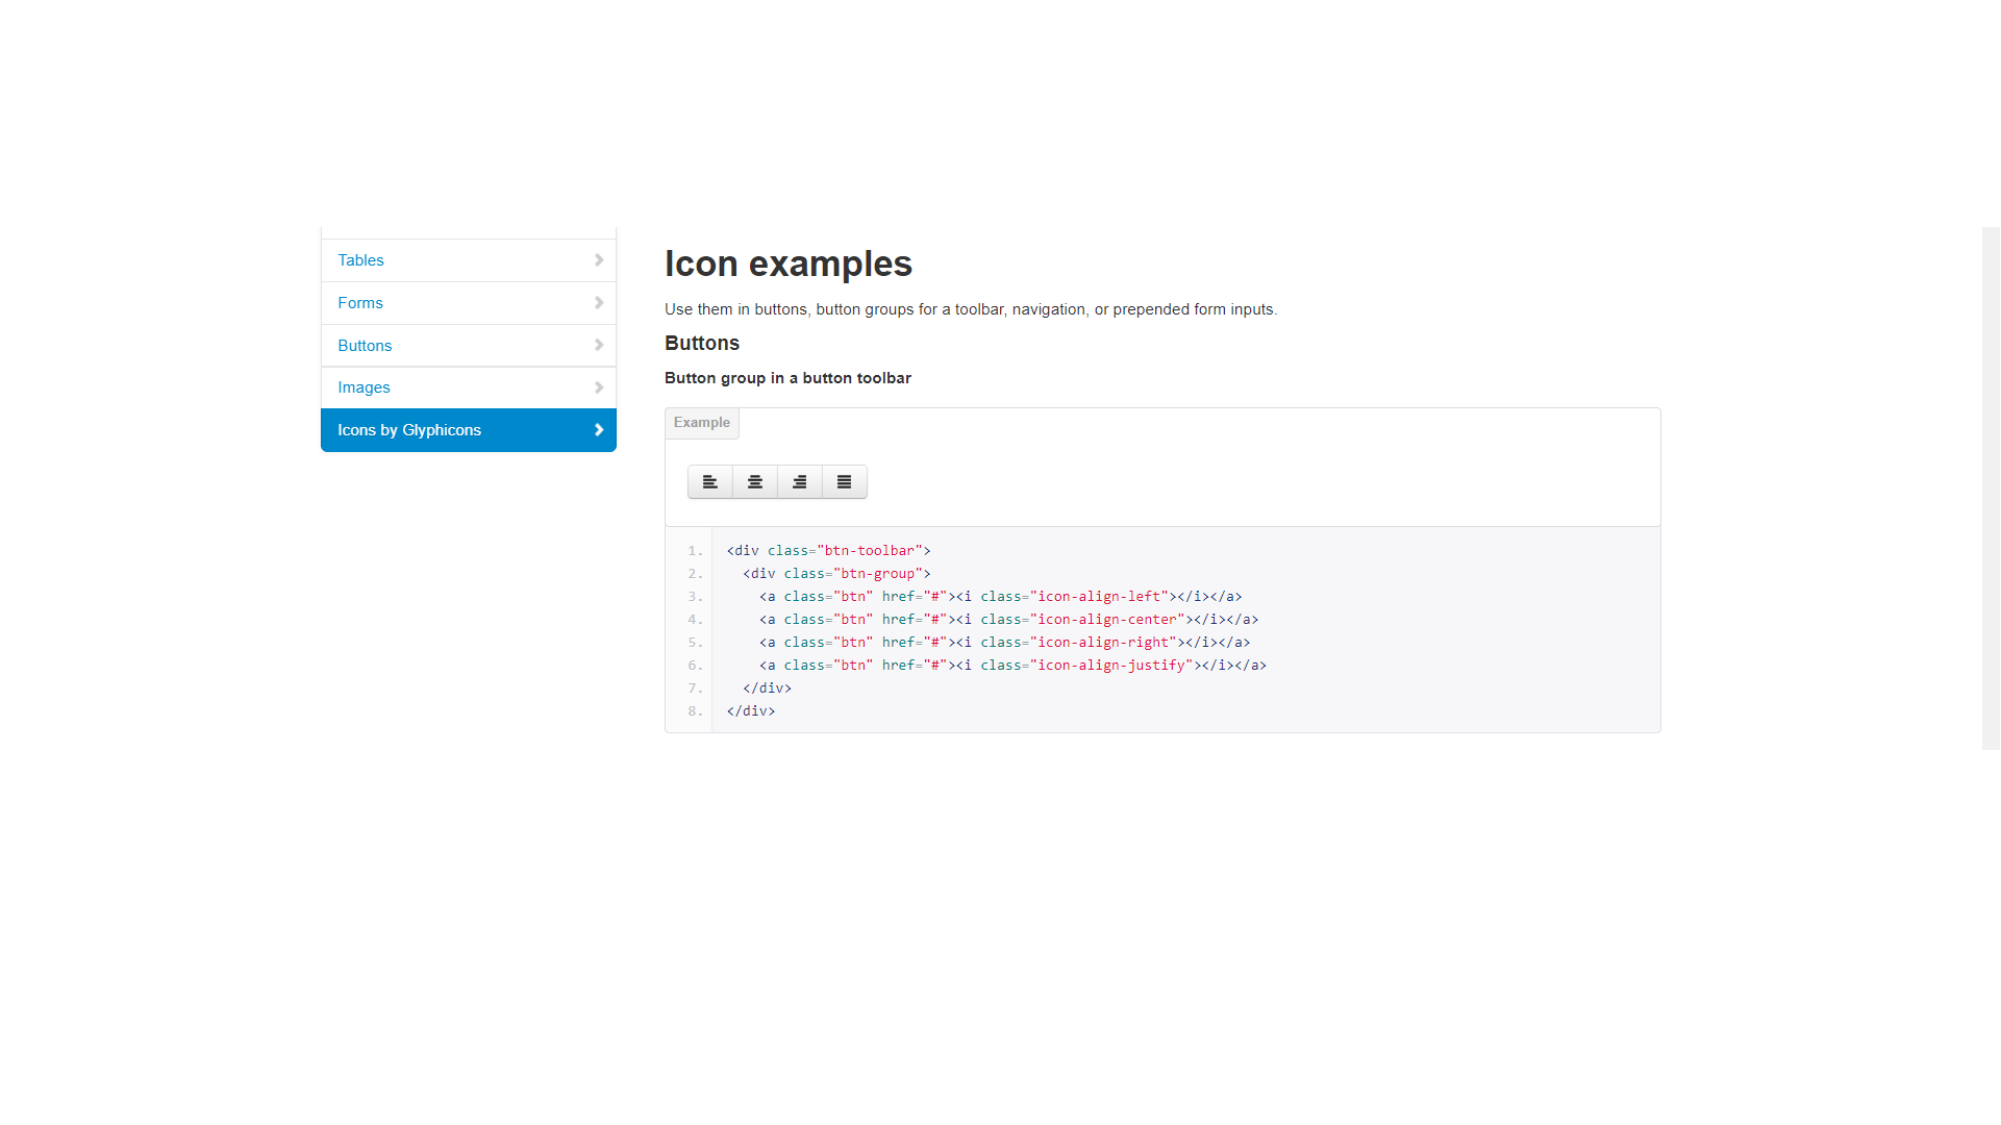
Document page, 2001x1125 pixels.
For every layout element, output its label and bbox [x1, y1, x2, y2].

picture [0, 227, 2000, 750]
